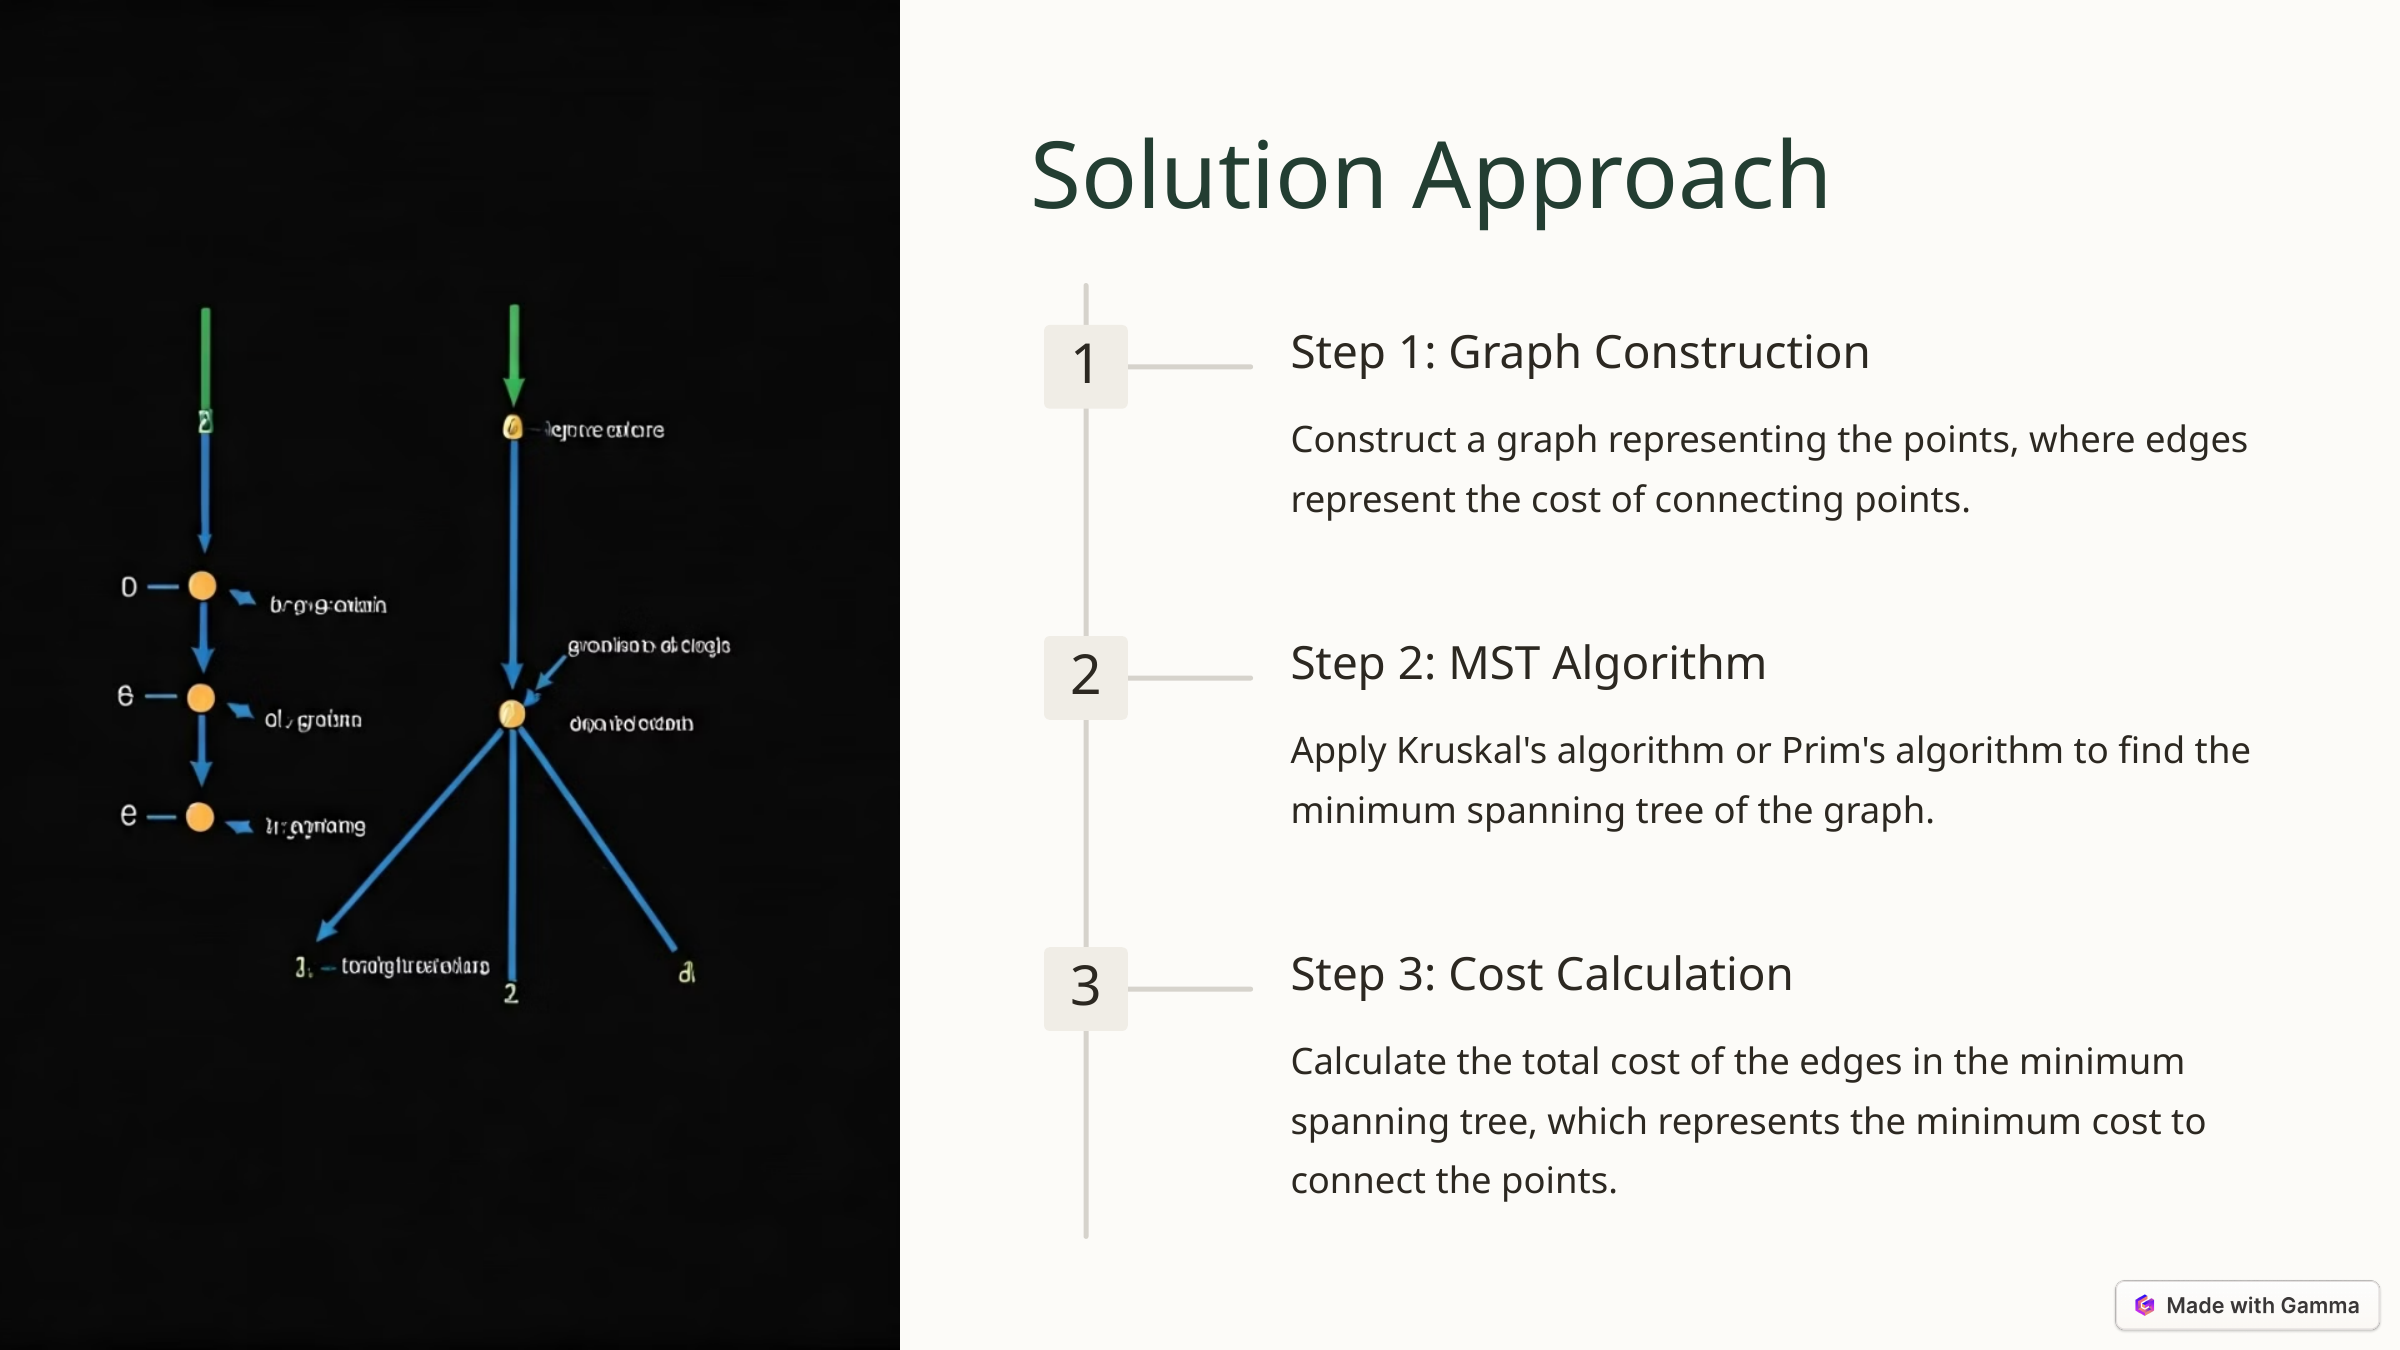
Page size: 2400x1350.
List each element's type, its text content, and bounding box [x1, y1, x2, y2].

text_box [1044, 947, 1128, 1031]
text_box [1044, 636, 1128, 720]
text_box [1128, 986, 1254, 992]
text_box Calculate the total cost of the edges in the minimum spanning tree, which represents the minimum cost to connect the points. [1290, 1023, 2270, 1202]
text_box [1083, 409, 1089, 636]
text_box Solution Approach [1030, 111, 1961, 228]
text_box Step 1: Graph Construction [1290, 320, 1850, 379]
text_box 1 [1073, 338, 1098, 395]
text_box [1128, 364, 1254, 370]
text_box [1044, 324, 1128, 409]
text_box Apply Kruskal's algorithm or Prim's algorithm to find the minimum spanning tree of the graph. [1290, 711, 2270, 831]
text_box [1083, 283, 1089, 324]
text_box Step 2: MST Algorithm [1290, 631, 1756, 690]
text_box Step 3: Cost Calculation [1290, 942, 1778, 1001]
picture [2106, 1271, 2389, 1339]
text_box Construct a graph representing the points, where edges represent the cost of connecting points. [1290, 400, 2270, 520]
text_box [1083, 1031, 1089, 1239]
text_box 3 [1072, 961, 1100, 1017]
picture [0, 0, 900, 1350]
text_box [1128, 675, 1254, 681]
text_box 2 [1072, 650, 1100, 706]
text_box [1083, 720, 1089, 947]
